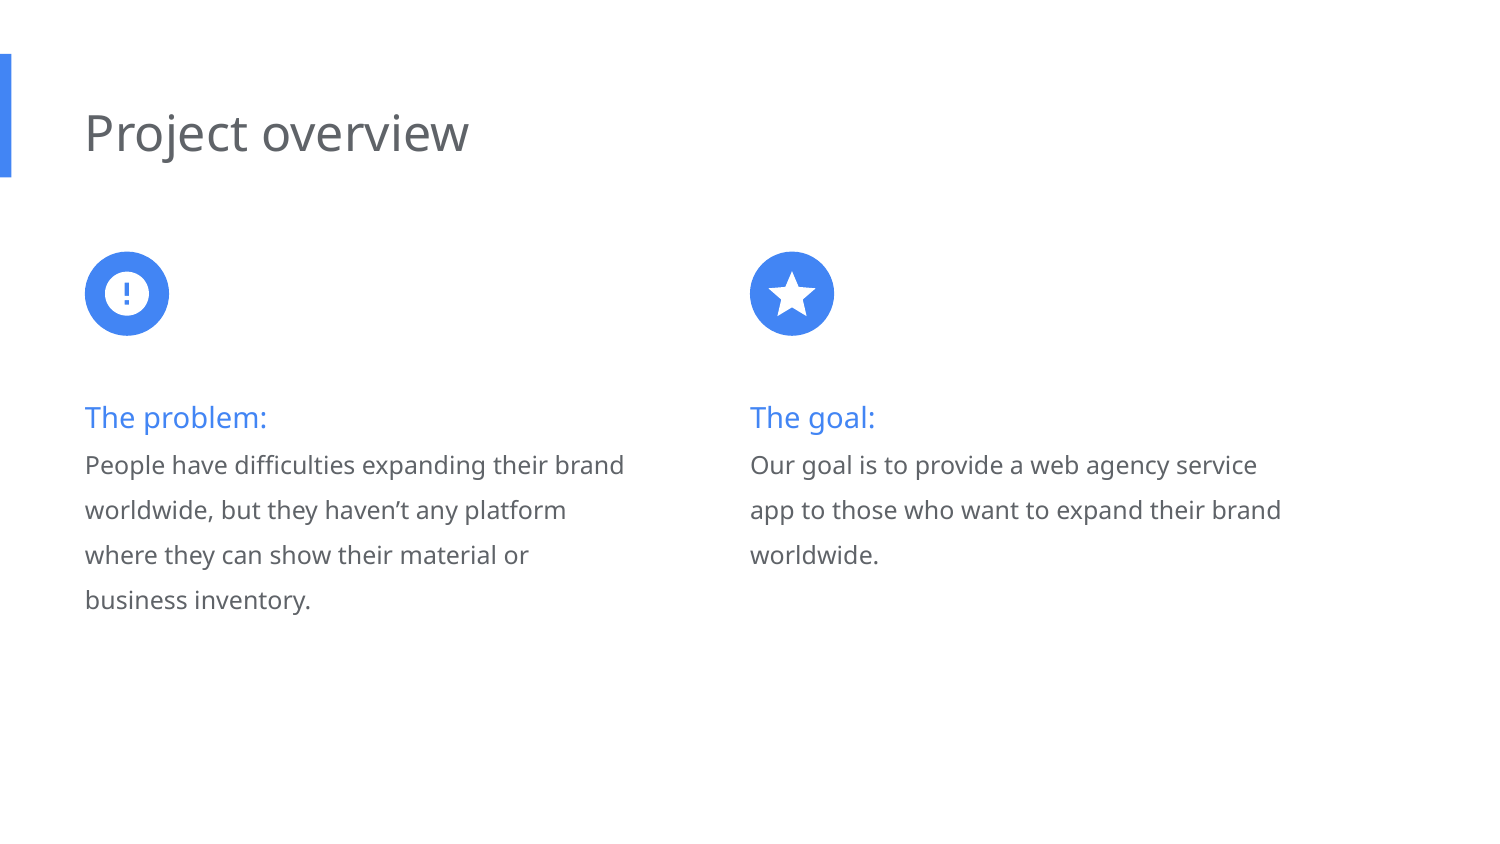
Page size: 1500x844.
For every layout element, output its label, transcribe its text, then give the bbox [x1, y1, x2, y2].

text_box The goal: Our goal is to provide a web agency service app to those who want to expand their brand worldwide. [750, 367, 1316, 585]
text_box Project overview [84, 85, 1095, 176]
text_box [84, 251, 170, 336]
text_box [768, 271, 816, 317]
text_box [749, 251, 835, 336]
text_box [105, 271, 149, 316]
text_box The problem: People have difficulties expanding their brand worldwide, but they haven’t any platform where they can show their material or business inventory. [84, 367, 651, 629]
